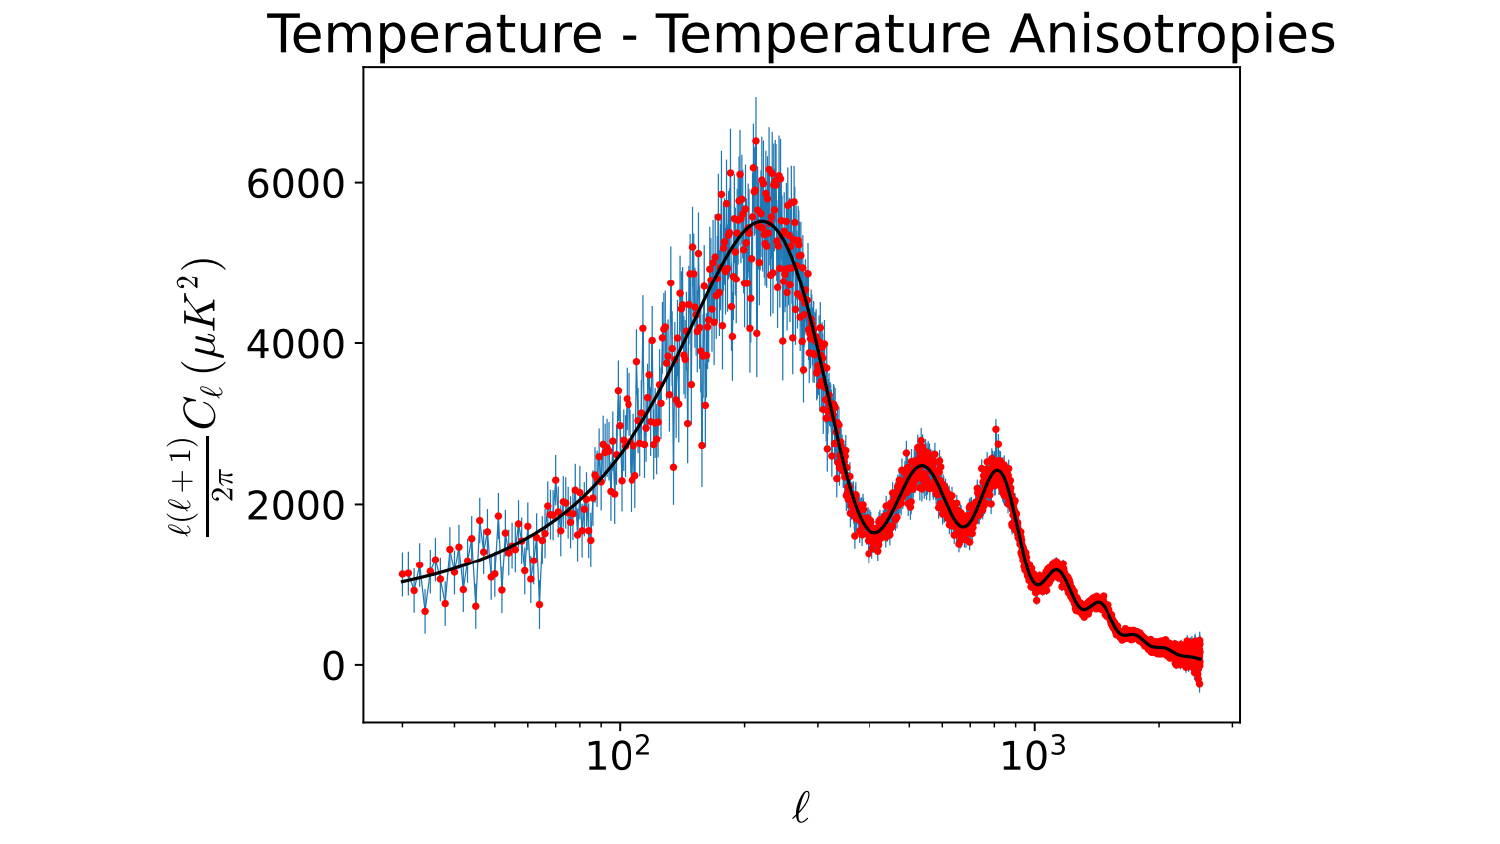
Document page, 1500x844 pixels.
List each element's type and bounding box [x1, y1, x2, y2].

picture [150, 0, 1350, 844]
